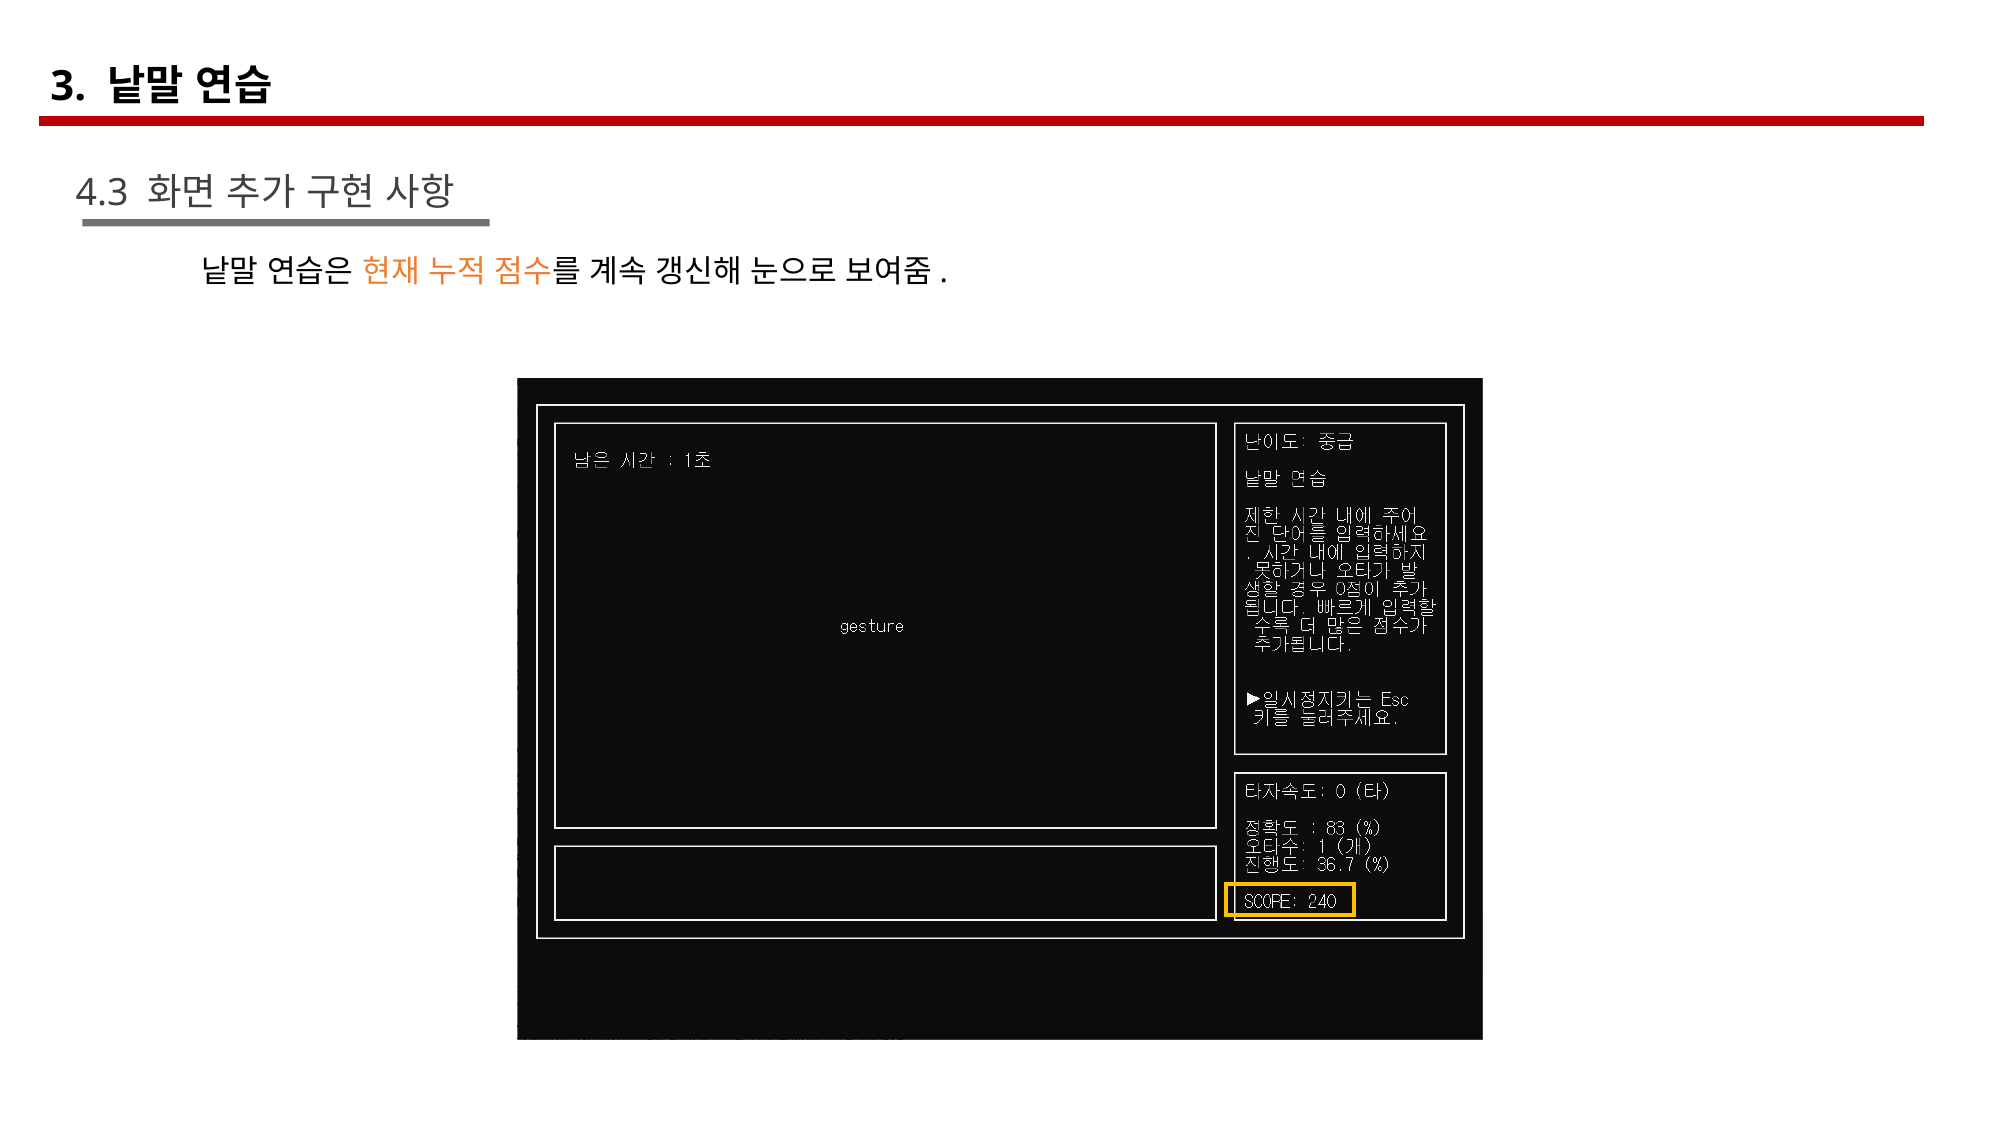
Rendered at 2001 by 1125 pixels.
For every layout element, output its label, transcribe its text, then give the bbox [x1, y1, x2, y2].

text_box [81, 218, 491, 228]
text_box [39, 116, 1924, 126]
picture [517, 378, 1483, 1044]
text_box 3. 낱말 연습 [35, 51, 288, 117]
text_box 낱말 연습은 현재 누적 점수를 계속 갱신해 눈으로 보여줌. [186, 243, 1187, 296]
text_box 4.3 화면 추가 구현 사항 [60, 160, 470, 221]
